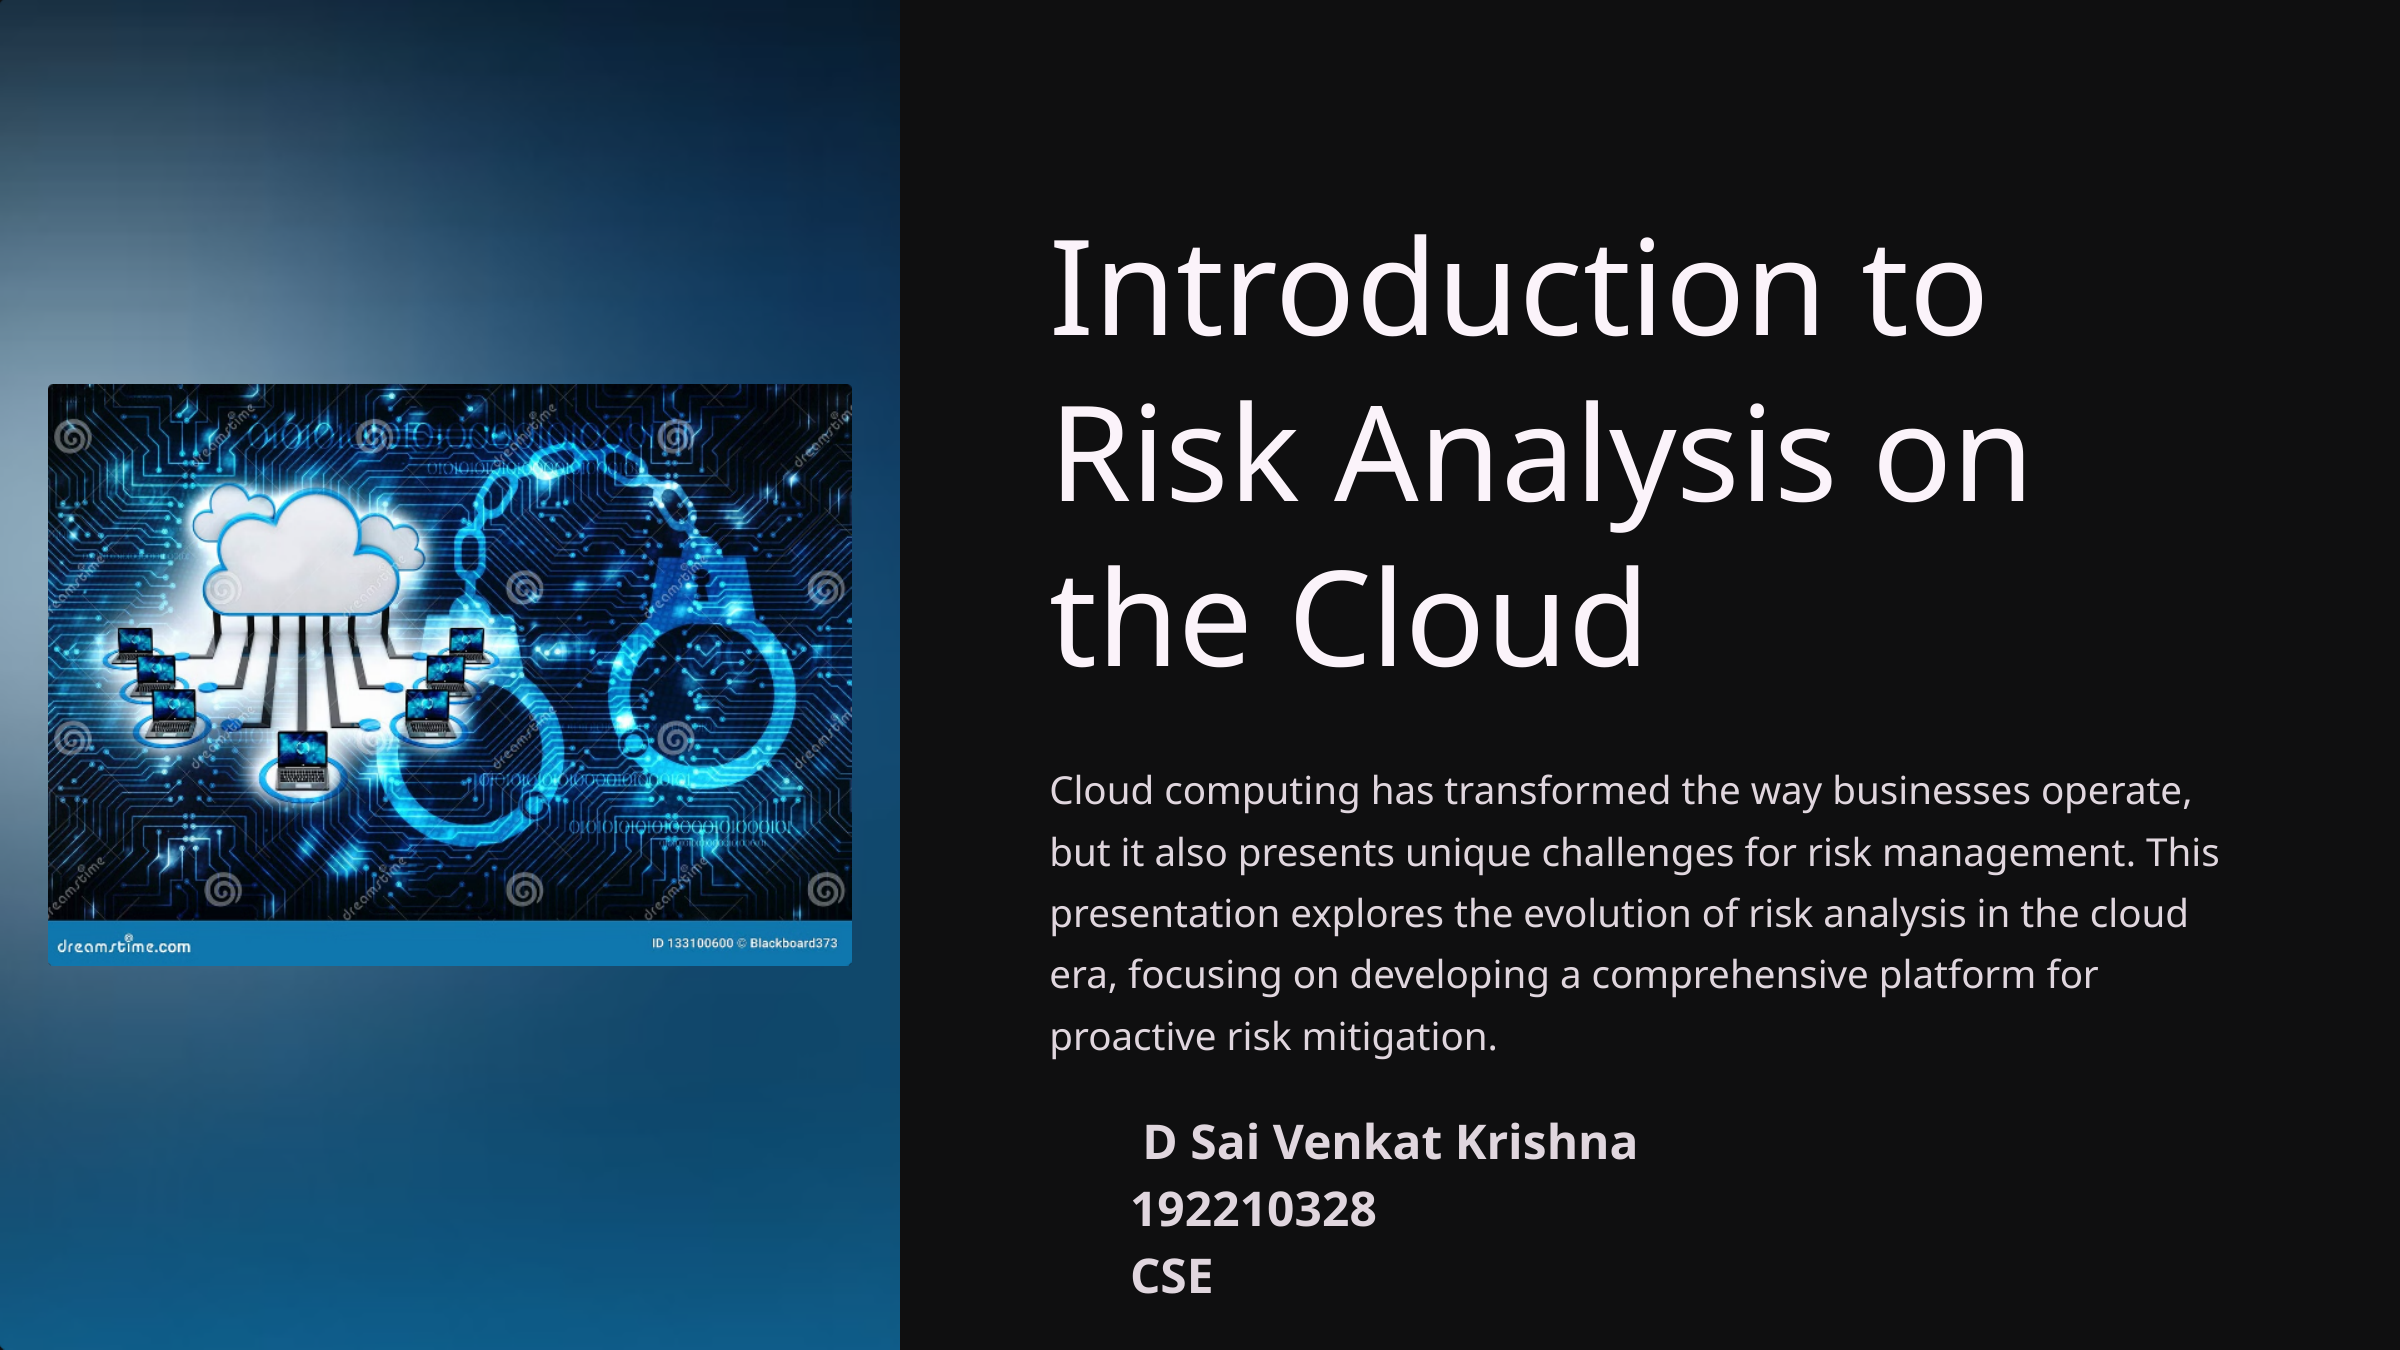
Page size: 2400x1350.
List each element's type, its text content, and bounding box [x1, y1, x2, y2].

text_box D Sai Venkat Krishna 192210328 CSE [1115, 1094, 1616, 1283]
picture [0, 0, 900, 1350]
text_box [900, 0, 2400, 1350]
text_box Cloud computing has transformed the way businesses operate, but it also presents unique challenges for risk management. This presentation explores the evolution of risk analysis in the cloud era, focusing on developing a comprehensive platform for proactive risk mitigation. [1034, 743, 2266, 1051]
text_box Introduction to Risk Analysis on the Cloud [1034, 188, 2266, 686]
